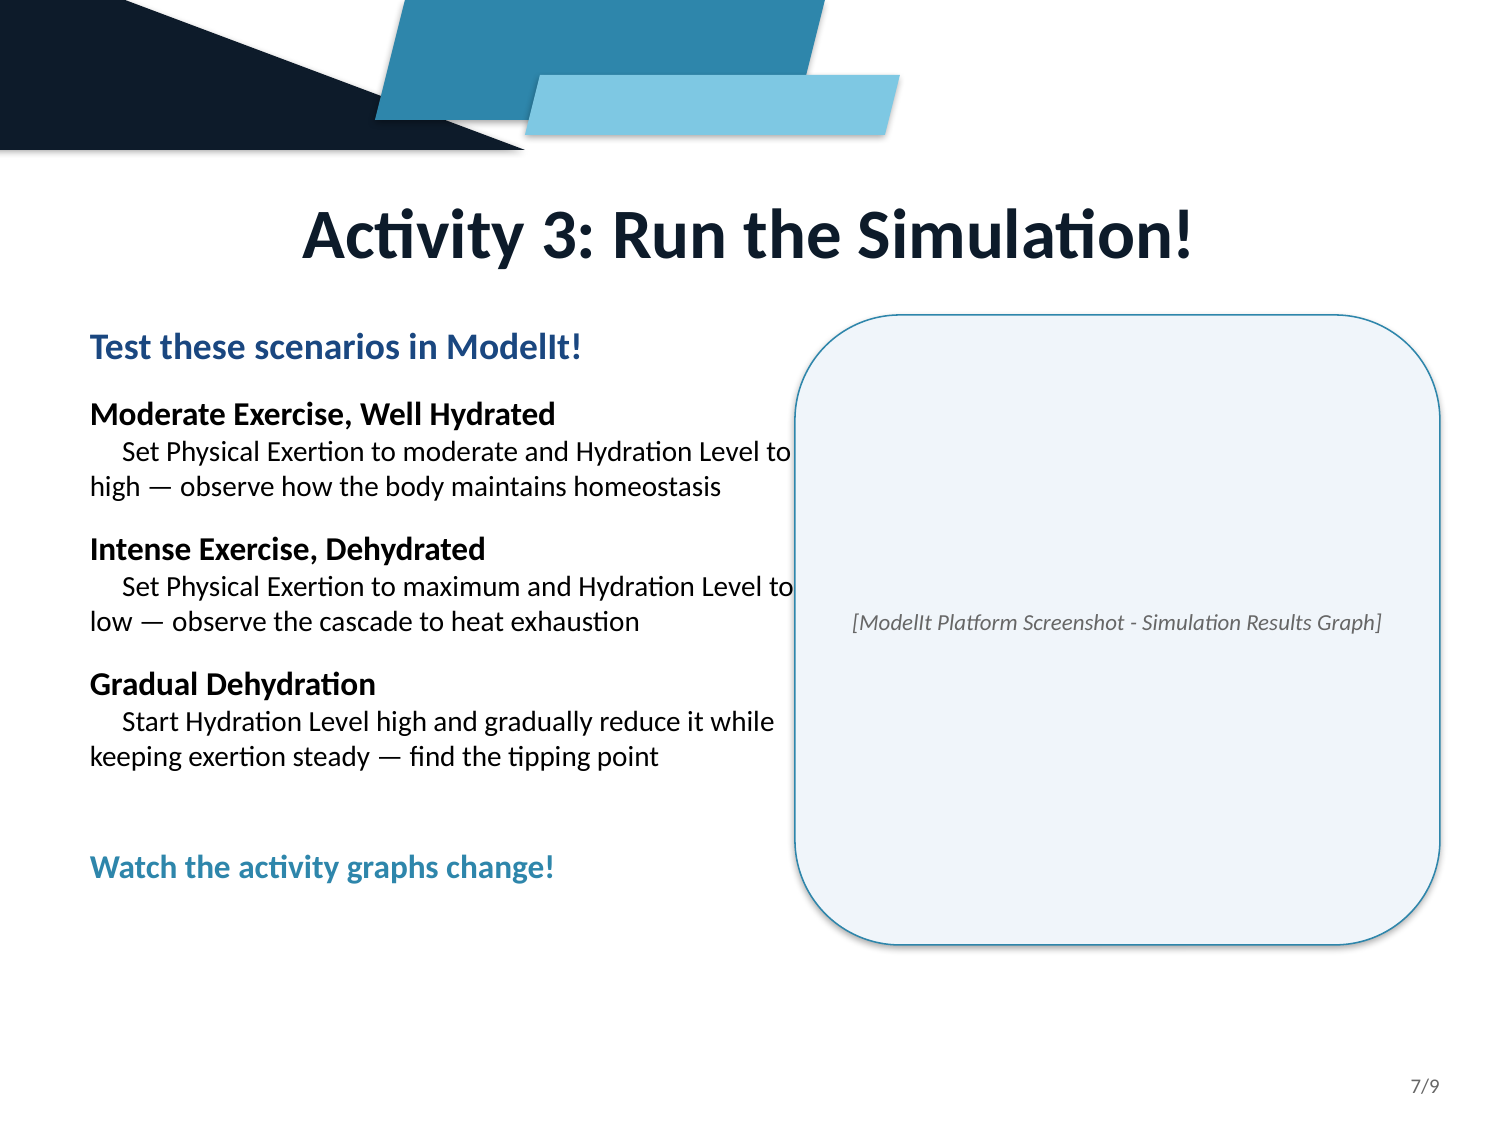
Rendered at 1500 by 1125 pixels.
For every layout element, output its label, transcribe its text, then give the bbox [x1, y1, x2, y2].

text_box [0, 0, 526, 151]
text_box [ModelIt Platform Screenshot - Simulation Results Graph] [837, 600, 1398, 643]
text_box 7/9 [1395, 1065, 1455, 1105]
text_box [374, 0, 826, 121]
text_box [524, 74, 901, 136]
text_box [794, 314, 1441, 946]
text_box Activity 3: Run the Simulation! [287, 179, 1213, 280]
text_box Test these scenarios in ModelIt! Moderate Exercise, Well Hydrated Set Physical Exertion to moderate and Hydration Level to high — observe how the body maintains homeostasis Intense Exercise, Dehydrated Set Physical Exertion to maximum and Hydration Level to low — observe the cascade to heat exhaustion Gradual Dehydration Start Hydration Level high and gradually reduce it while keeping exertion steady — find the tipping point Watch the activity graphs change! [74, 314, 825, 893]
